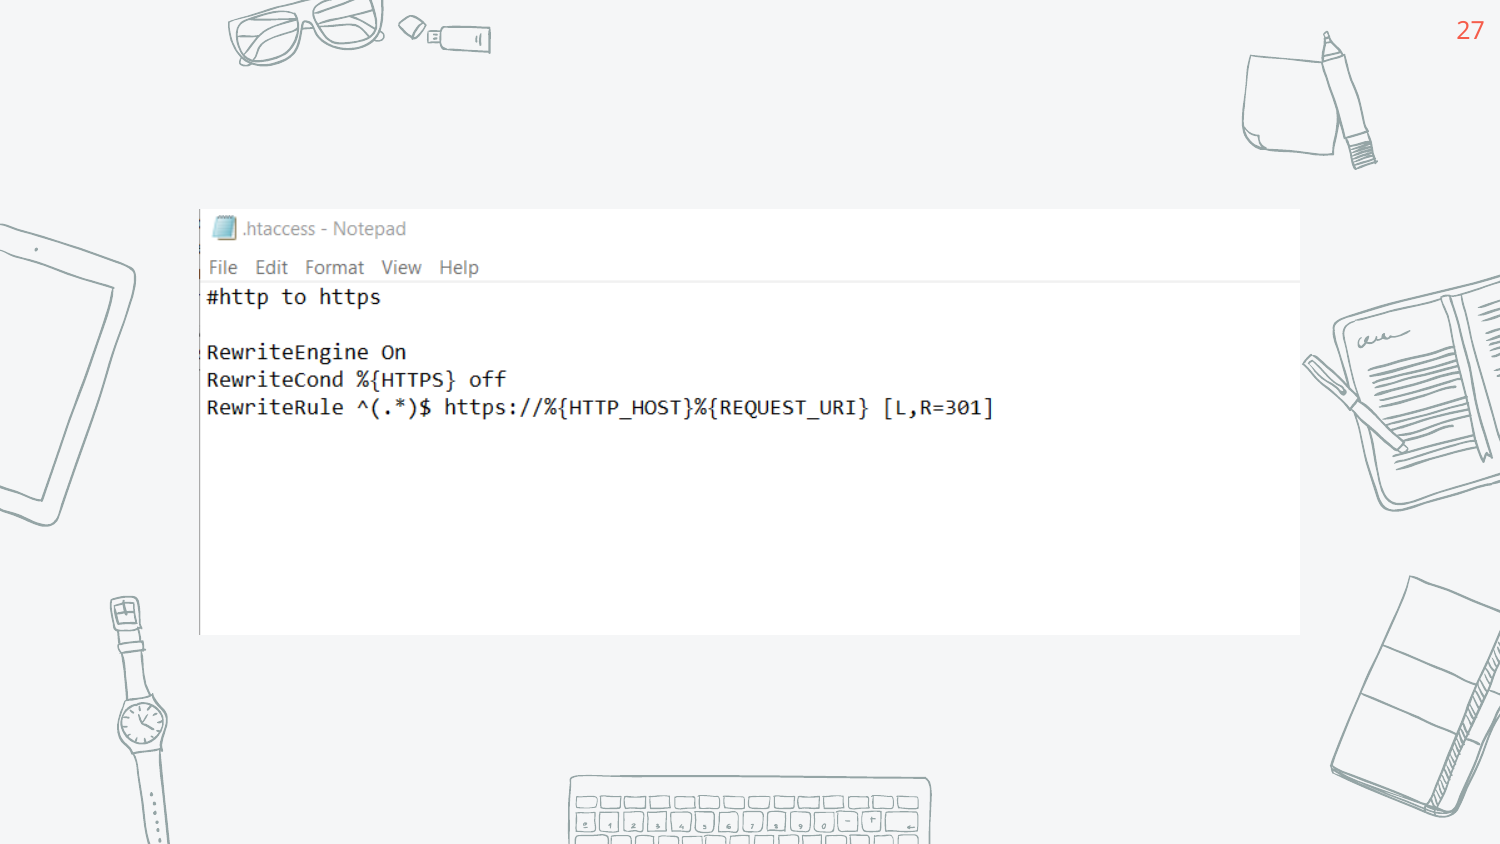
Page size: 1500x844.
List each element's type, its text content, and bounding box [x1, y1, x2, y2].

slide_number 27 [1435, 0, 1500, 53]
picture [199, 209, 1301, 635]
